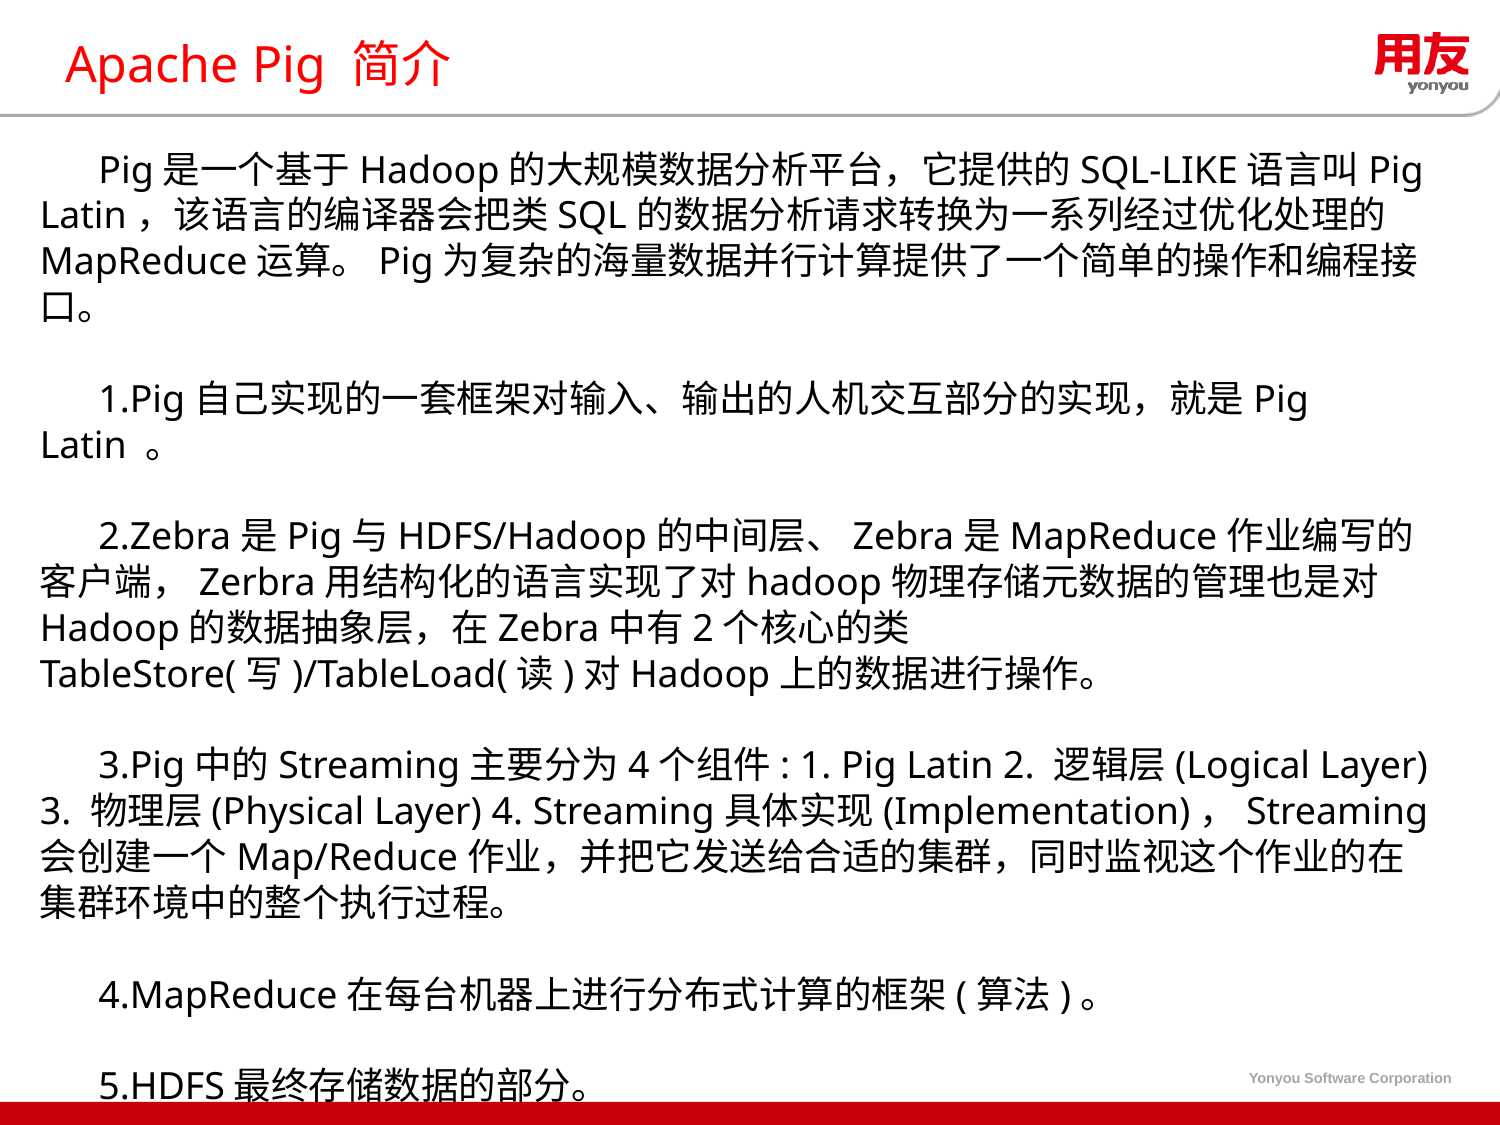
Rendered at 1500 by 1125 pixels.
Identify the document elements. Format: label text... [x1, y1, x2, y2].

picture [0, 32, 1500, 117]
text_box Pig是一个基于Hadoop的大规模数据分析平台，它提供的SQL-LIKE语言叫Pig Latin，该语言的编译器会把类SQL的数据分析请求转换为一系列经过优化处理的MapReduce运算。Pig为复杂的海量数据并行计算提供了一个简单的操作和编程接口。 1.Pig自己实现的一套框架对输入、输出的人机交互部分的实现，就是Pig Latin 。 2.Zebra是Pig与HDFS/Hadoop的中间层、Zebra是MapReduce作业编写的客户端，Zerbra用结构化的语言实现了对hadoop物理存储元数据的管理也是对Hadoop的数据抽象层，在Zebra中有2个核心的类 TableStore(写)/TableLoad(读)对Hadoop上的数据进行操作。 3.Pig中的Streaming主要分为4个组件: 1. Pig Latin 2. 逻辑层(Logical Layer) 3. 物理层(Physical Layer) 4. Streaming具体实现(Implementation)，Streaming会创建一个Map/Reduce作业，并把它发送给合适的集群，同时监视这个作业的在集群环境中的整个执行过程。 4.MapReduce在每台机器上进行分布式计算的框架(算法)。 5.HDFS最终存储数据的部分。 [25, 137, 1450, 1115]
title Apache Pig 简介 [50, 25, 1263, 95]
